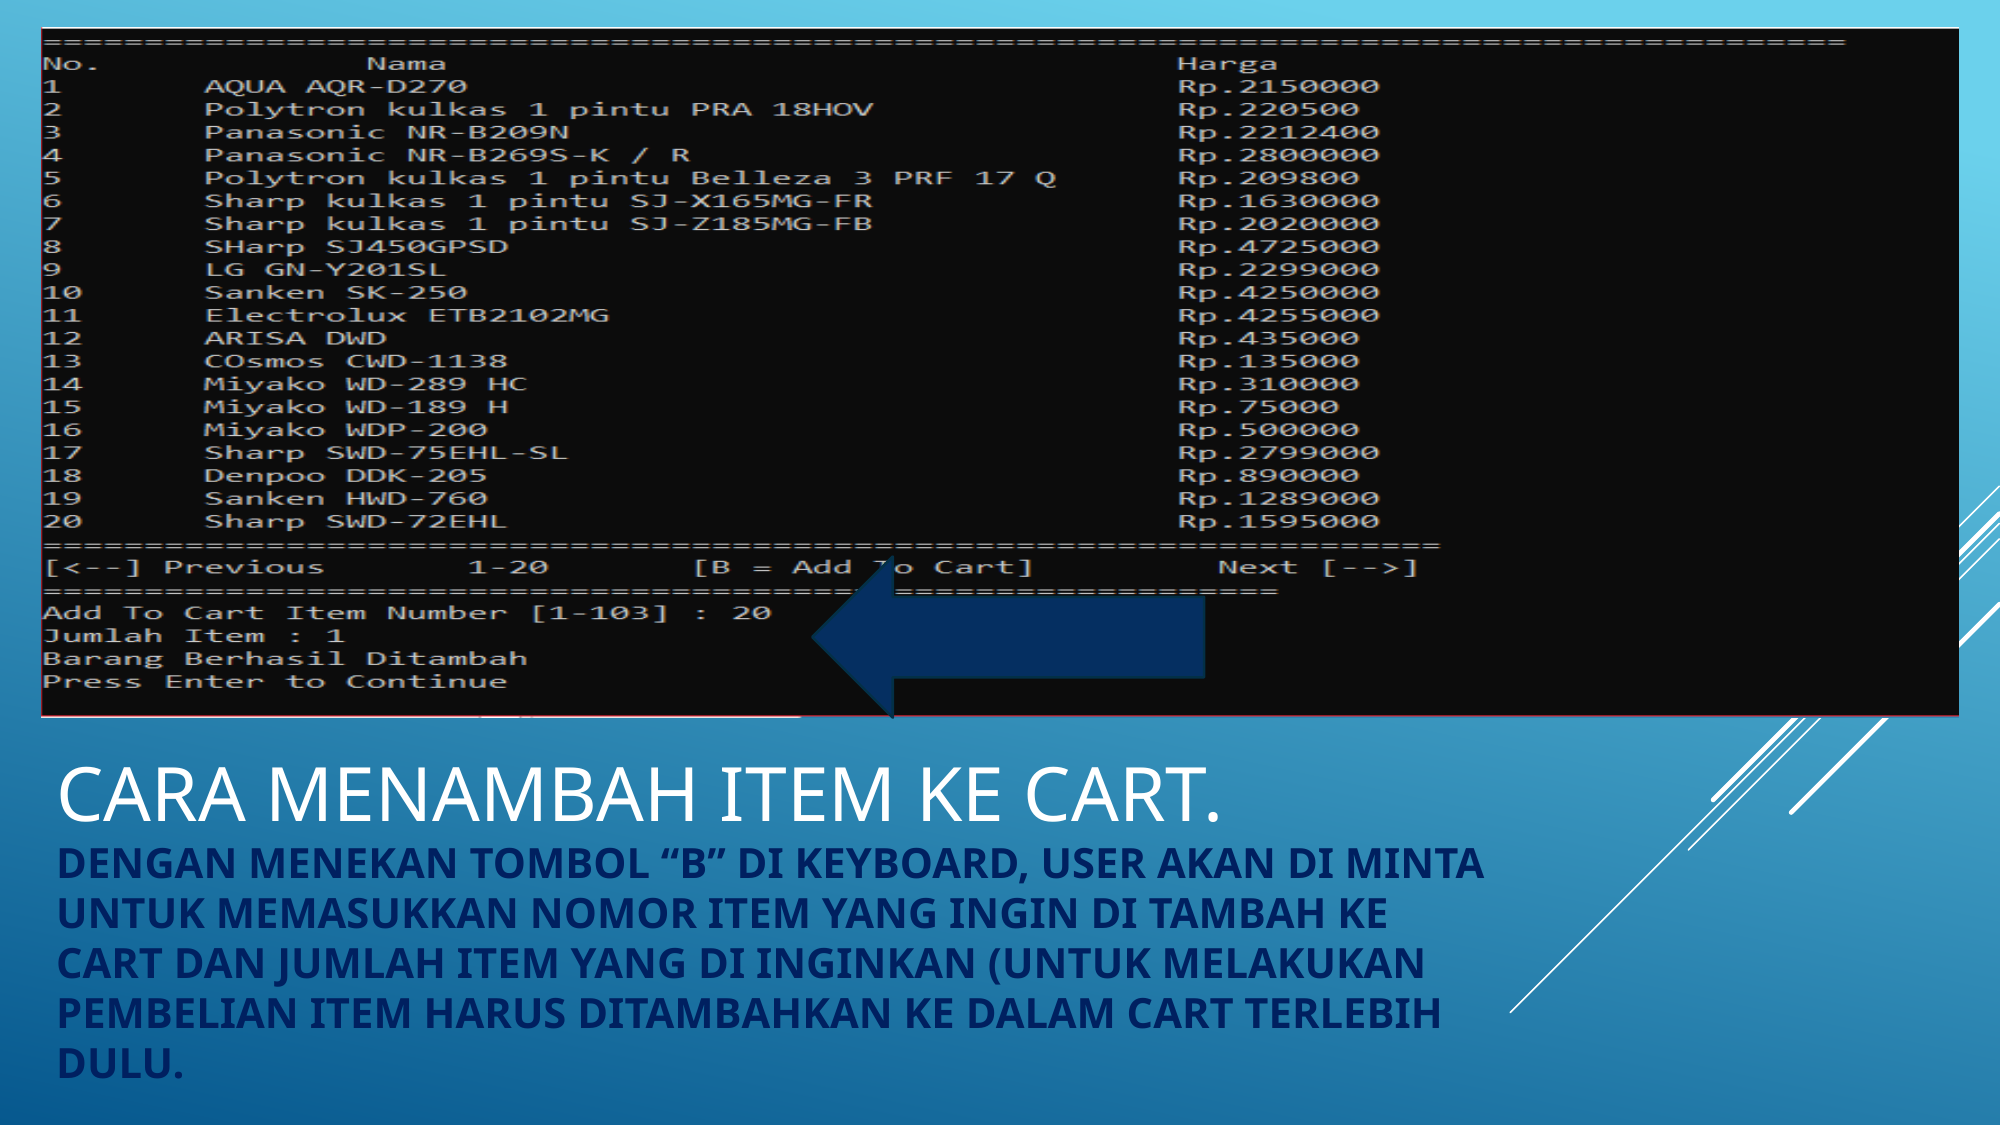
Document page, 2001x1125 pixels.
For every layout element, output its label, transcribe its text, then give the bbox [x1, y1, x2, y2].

title Cara menambah item ke cart. dengan menekan tombol “b” di keyboard, user akan di minta untuk memasukkan nomor item yang ingin di tambah ke cart dan jumlah item yang di inginkan (untuk melakukan pembelian item harus ditambahkan ke dalam cart terlebih dulu. [41, 736, 1513, 1098]
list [40, 27, 1960, 718]
